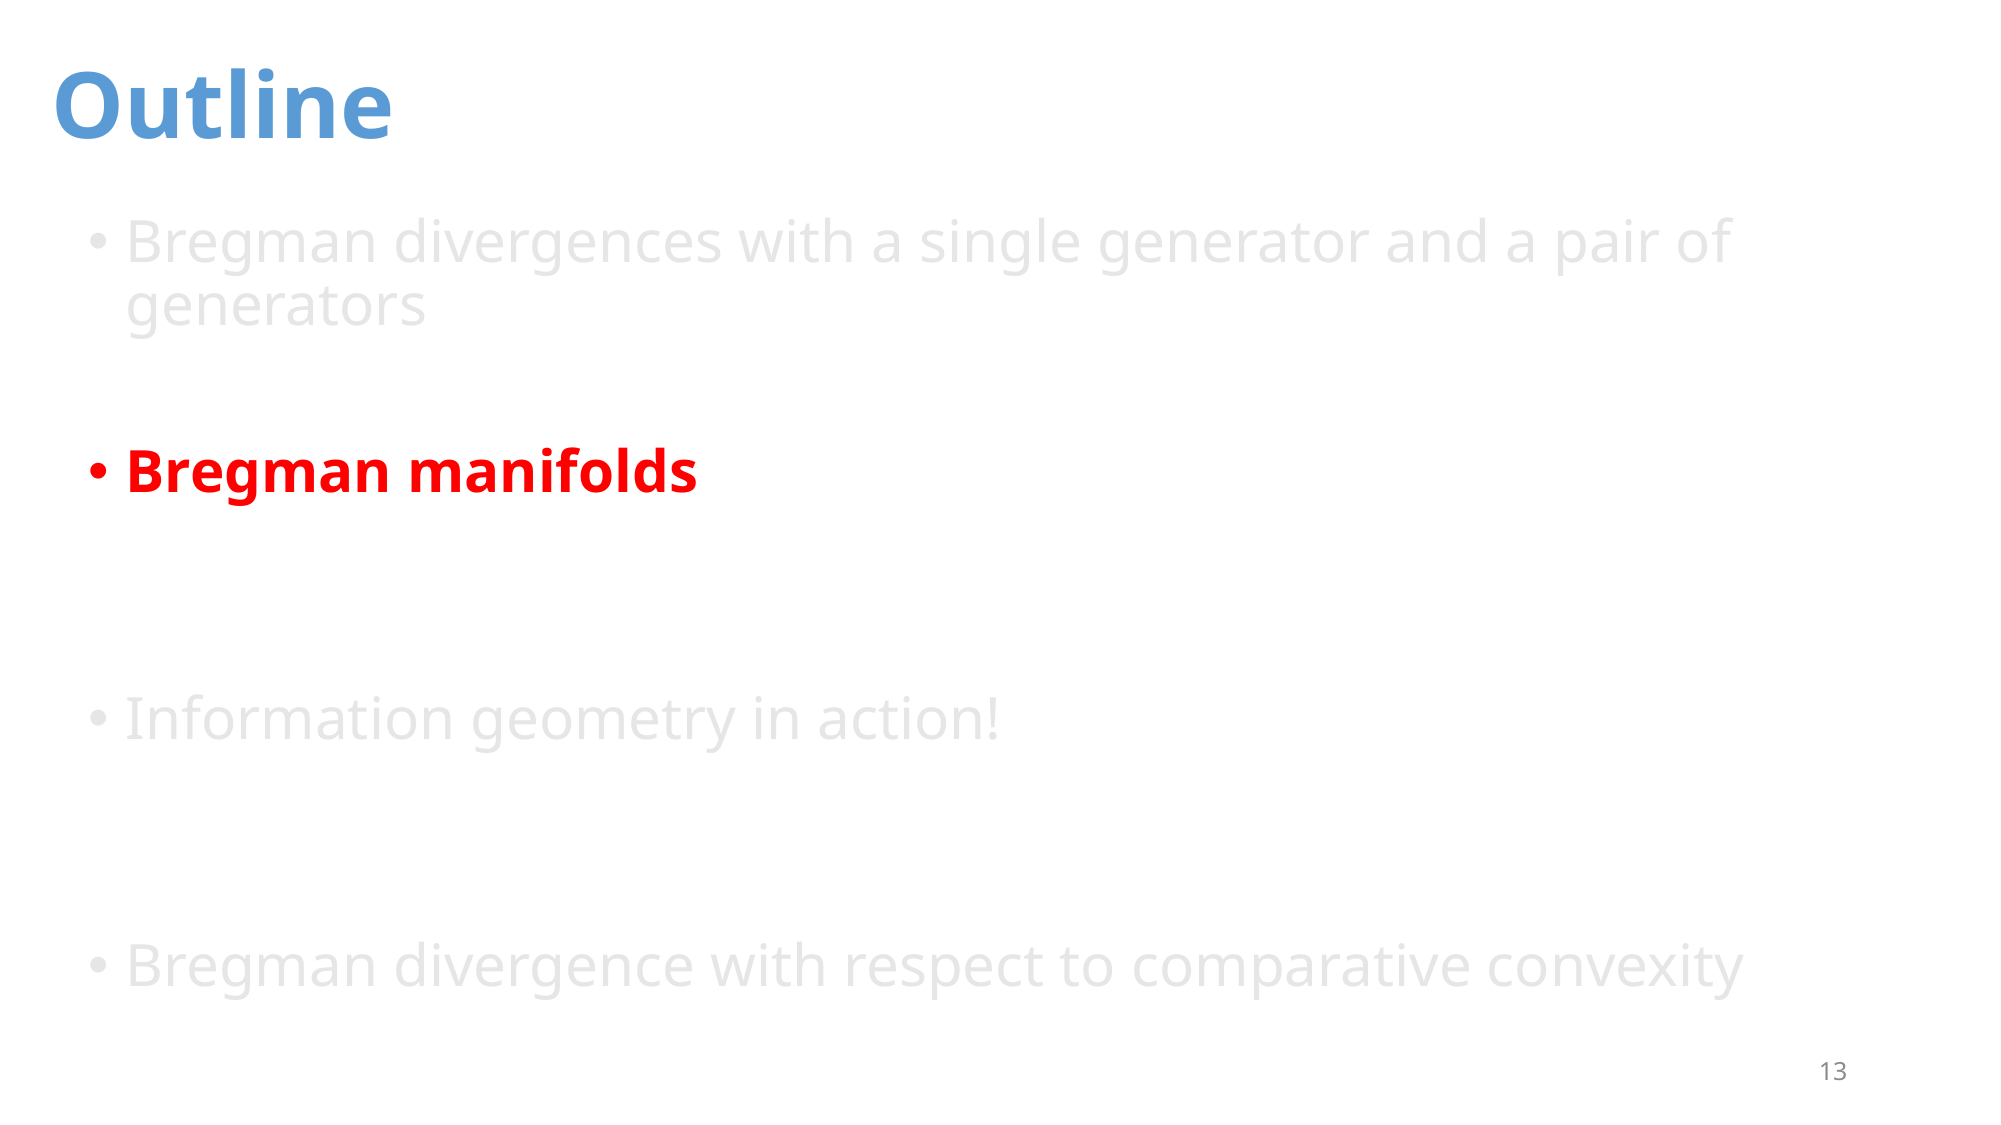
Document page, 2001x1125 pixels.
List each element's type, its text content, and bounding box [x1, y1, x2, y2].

text_box Outline [36, 52, 1762, 270]
text_box Bregman divergences with a single generator and a pair of generators Bregman manifolds Information geometry in action! Bregman divergence with respect to comparative convexity [73, 205, 2000, 1073]
slide_number 13 [1412, 1073, 1863, 1103]
